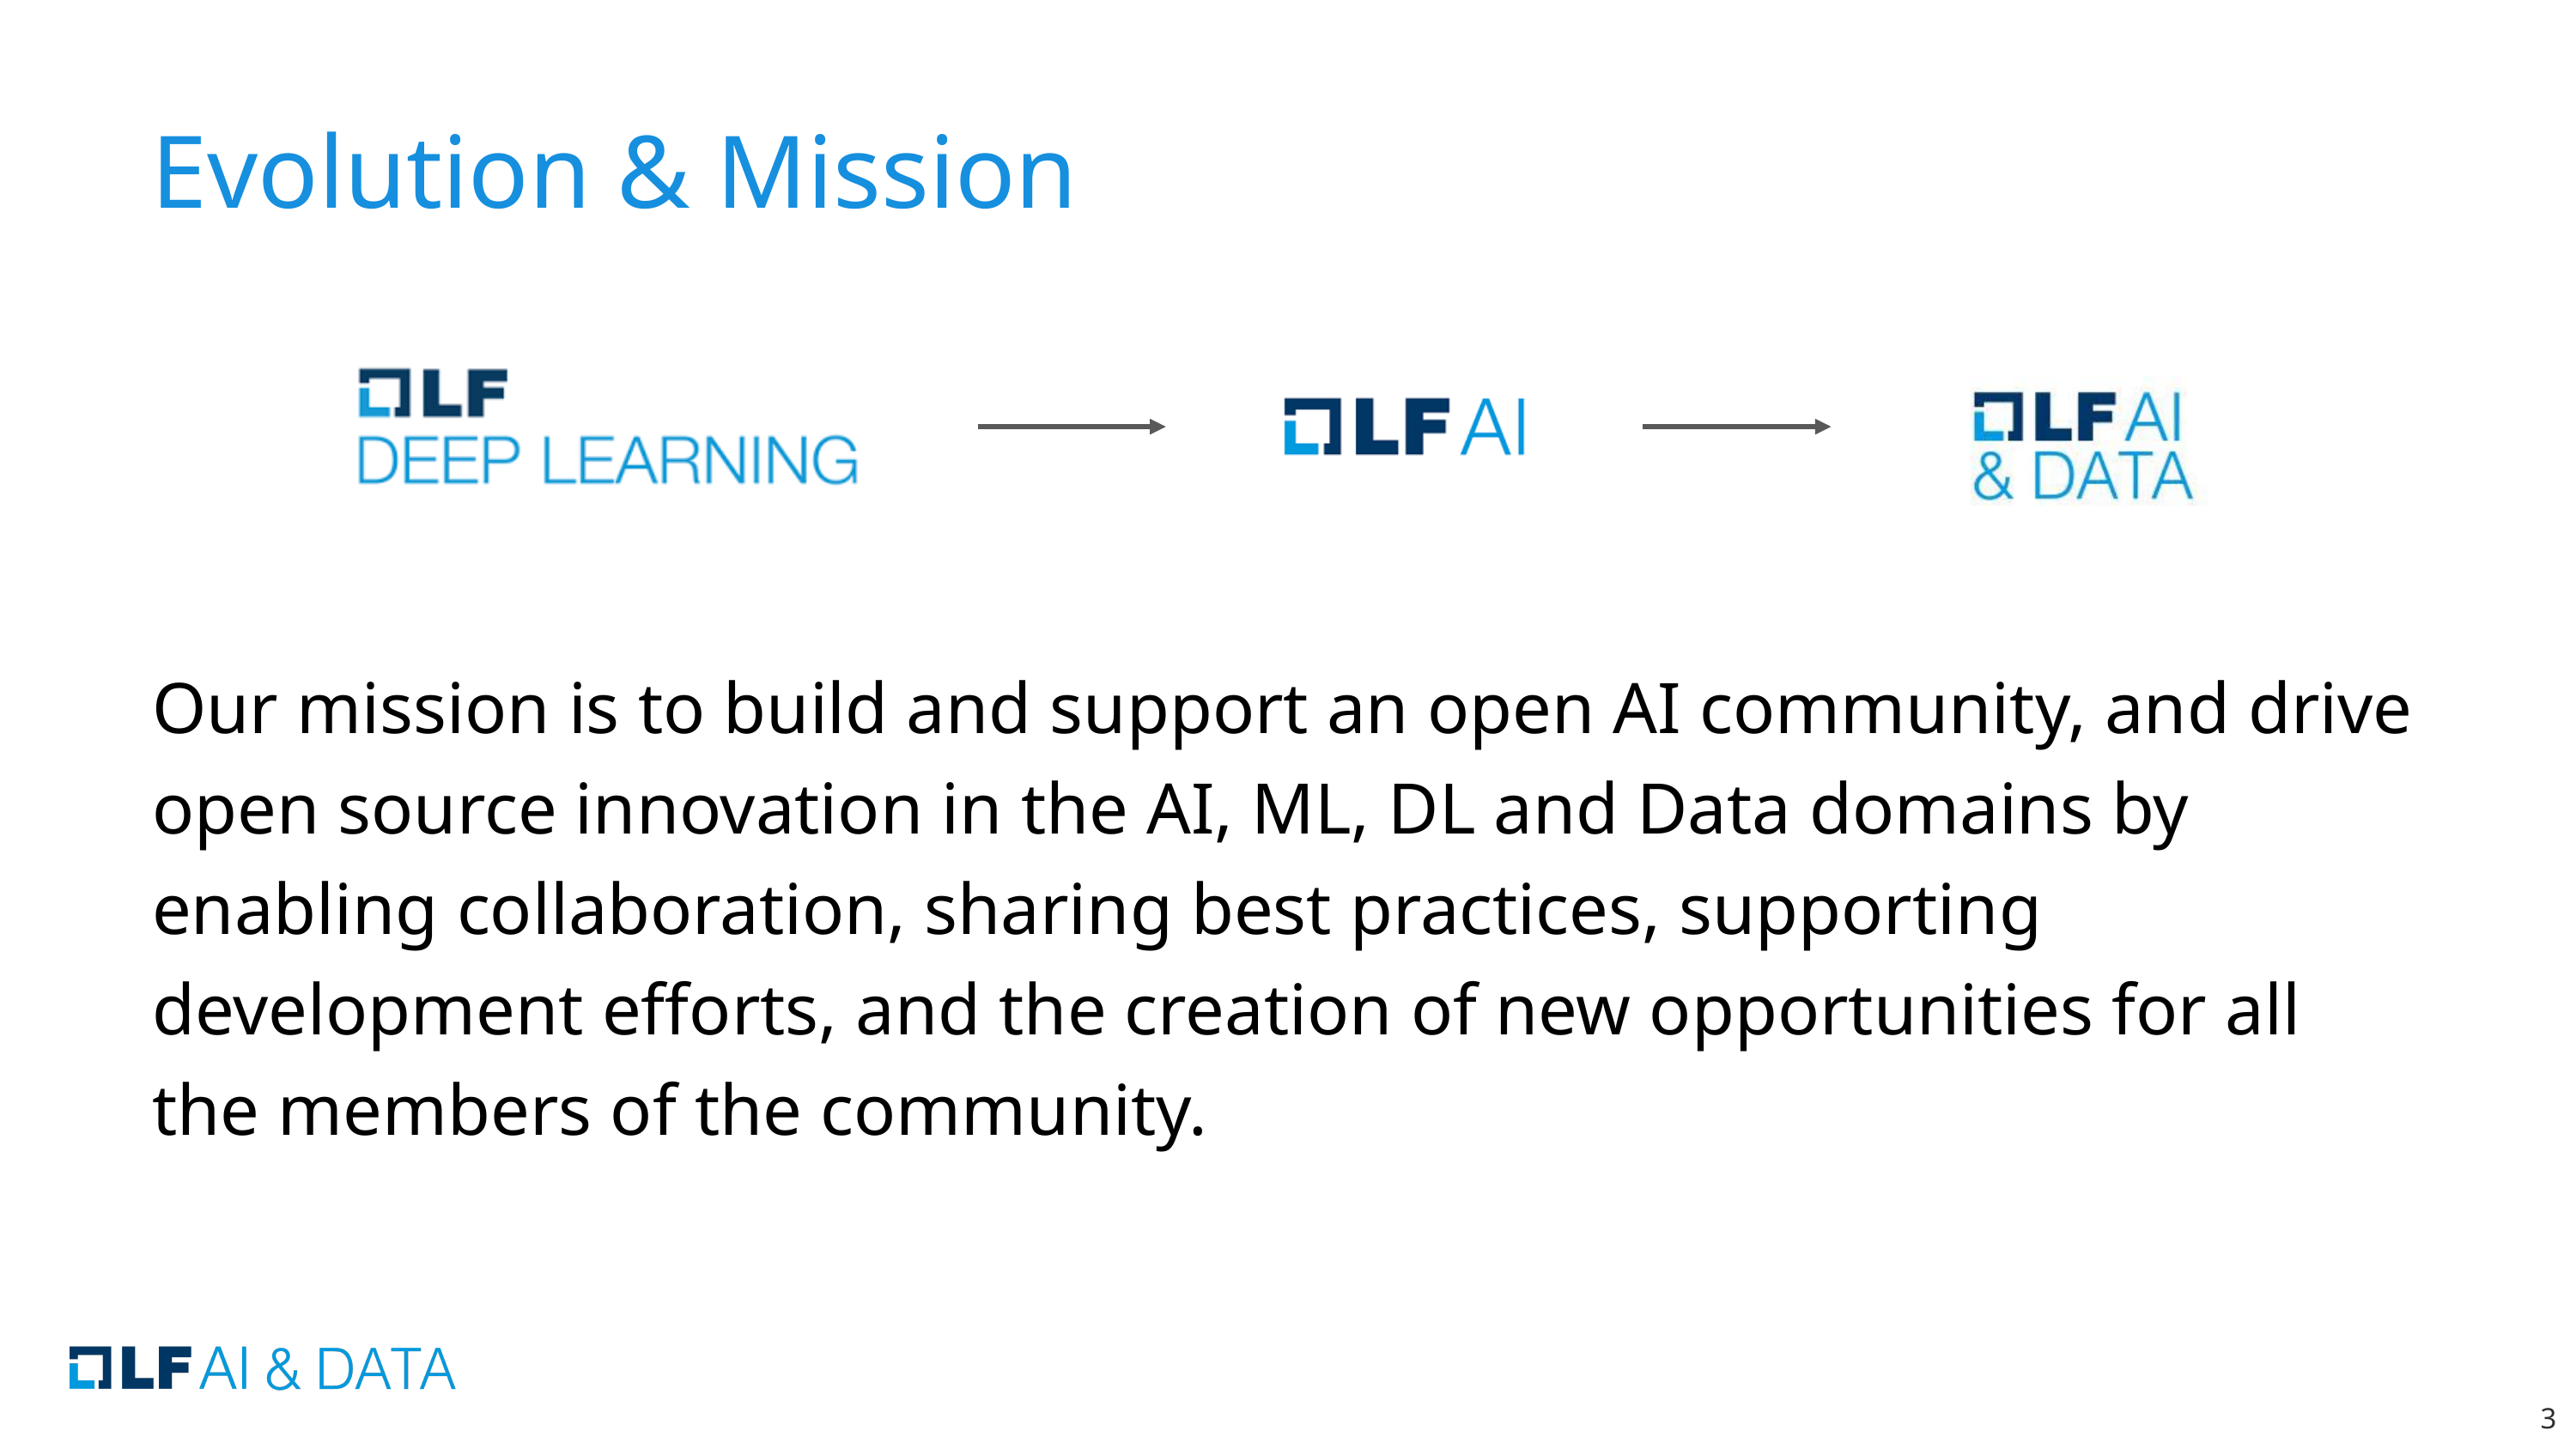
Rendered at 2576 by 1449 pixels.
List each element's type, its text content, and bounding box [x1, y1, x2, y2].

slide_number ‹#› [2498, 1391, 2576, 1449]
picture [61, 1341, 461, 1397]
picture [1284, 353, 1525, 500]
title Evolution & Mission [131, 76, 2443, 276]
list Our mission is to build and support an open AI community, and drive open source innovation in the AI, ML, DL and Data domains by enabling collaboration, sharing best practices, supporting development efforts, and the creation of new opportunities for all the members of the community. [132, 580, 2444, 1216]
picture [357, 272, 860, 581]
picture [1949, 312, 2219, 581]
